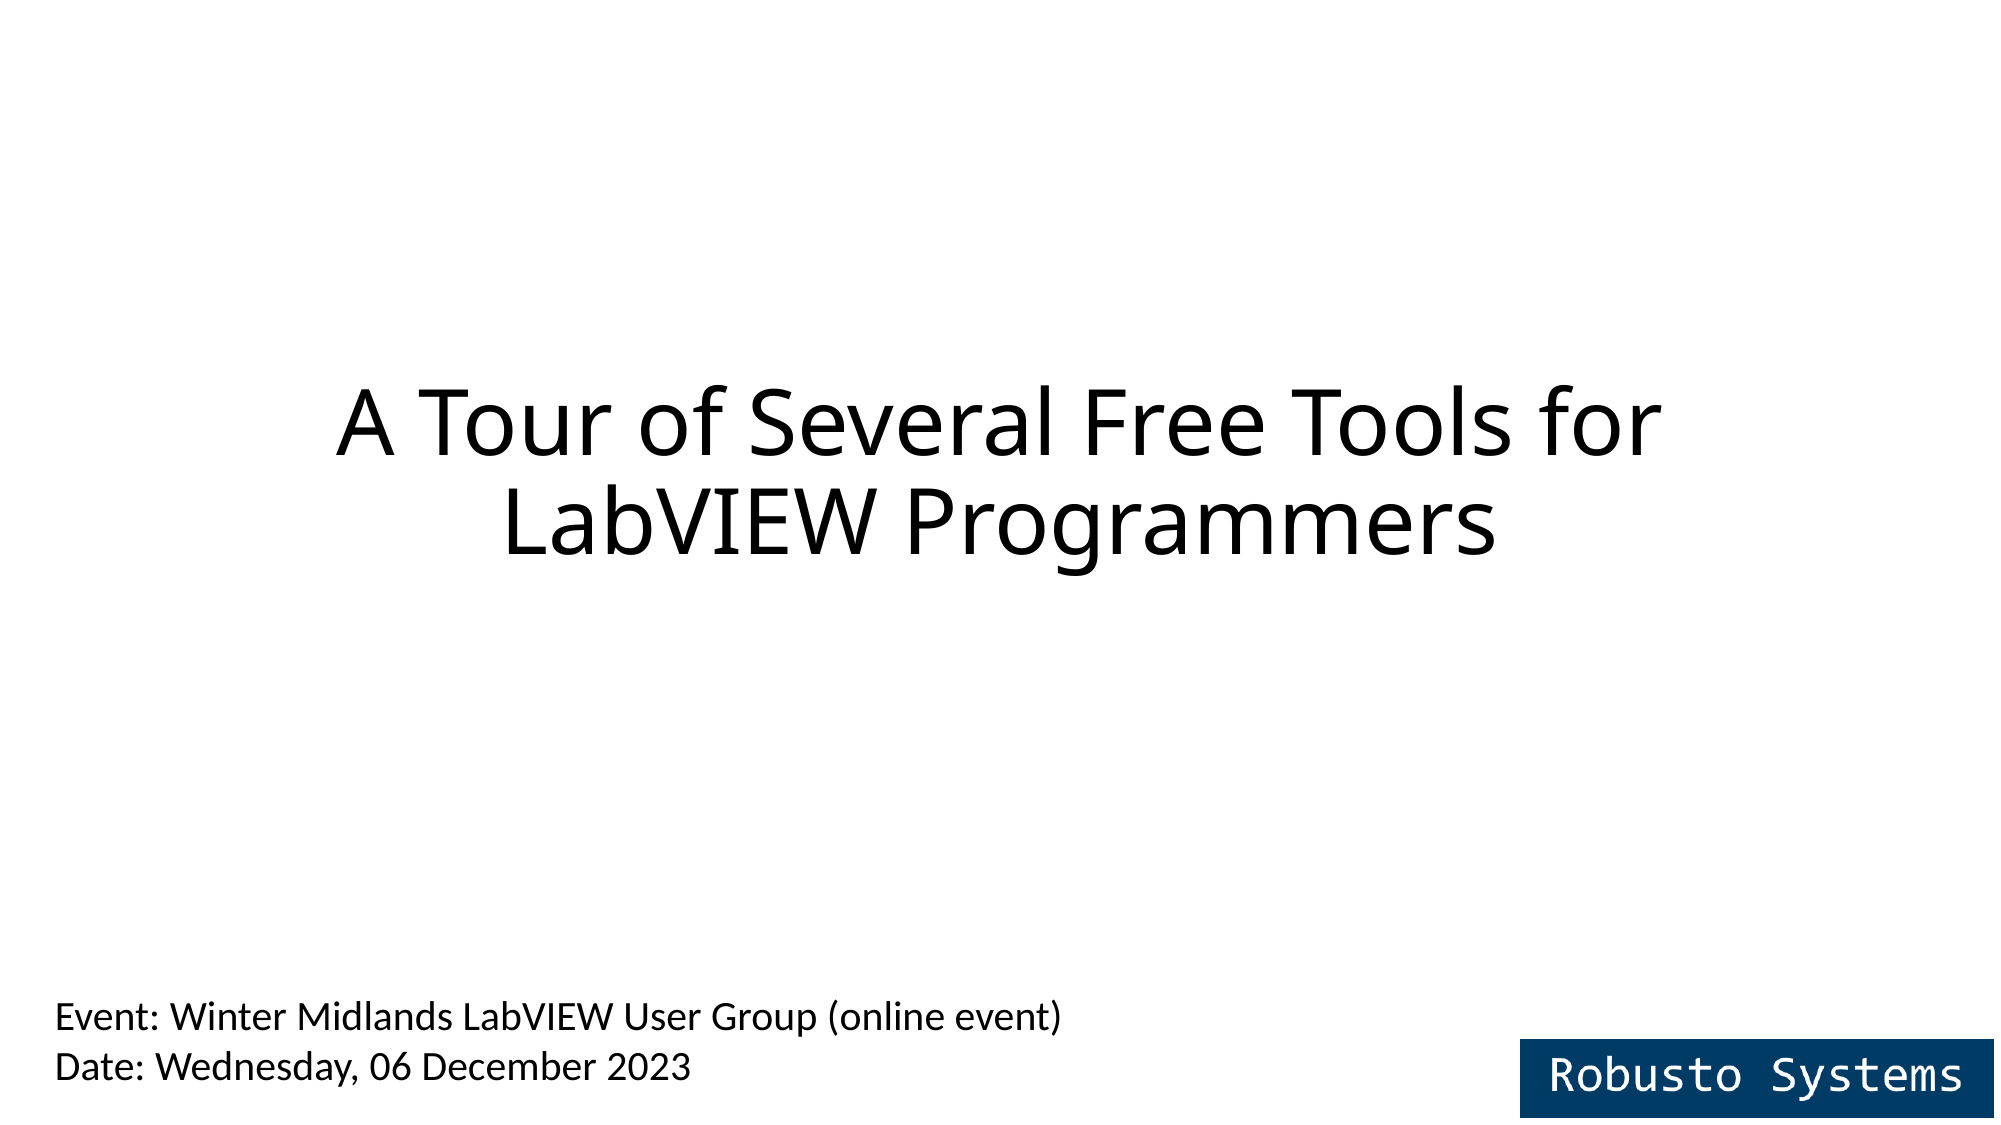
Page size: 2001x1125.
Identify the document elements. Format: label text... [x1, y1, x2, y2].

picture [1520, 1039, 1994, 1119]
text_box Event: Winter Midlands LabVIEW User Group (online event) Date: Wednesday, 06 December 2023 [40, 981, 1343, 1097]
title A Tour of Several Free Tools for LabVIEW Programmers [249, 379, 1750, 582]
